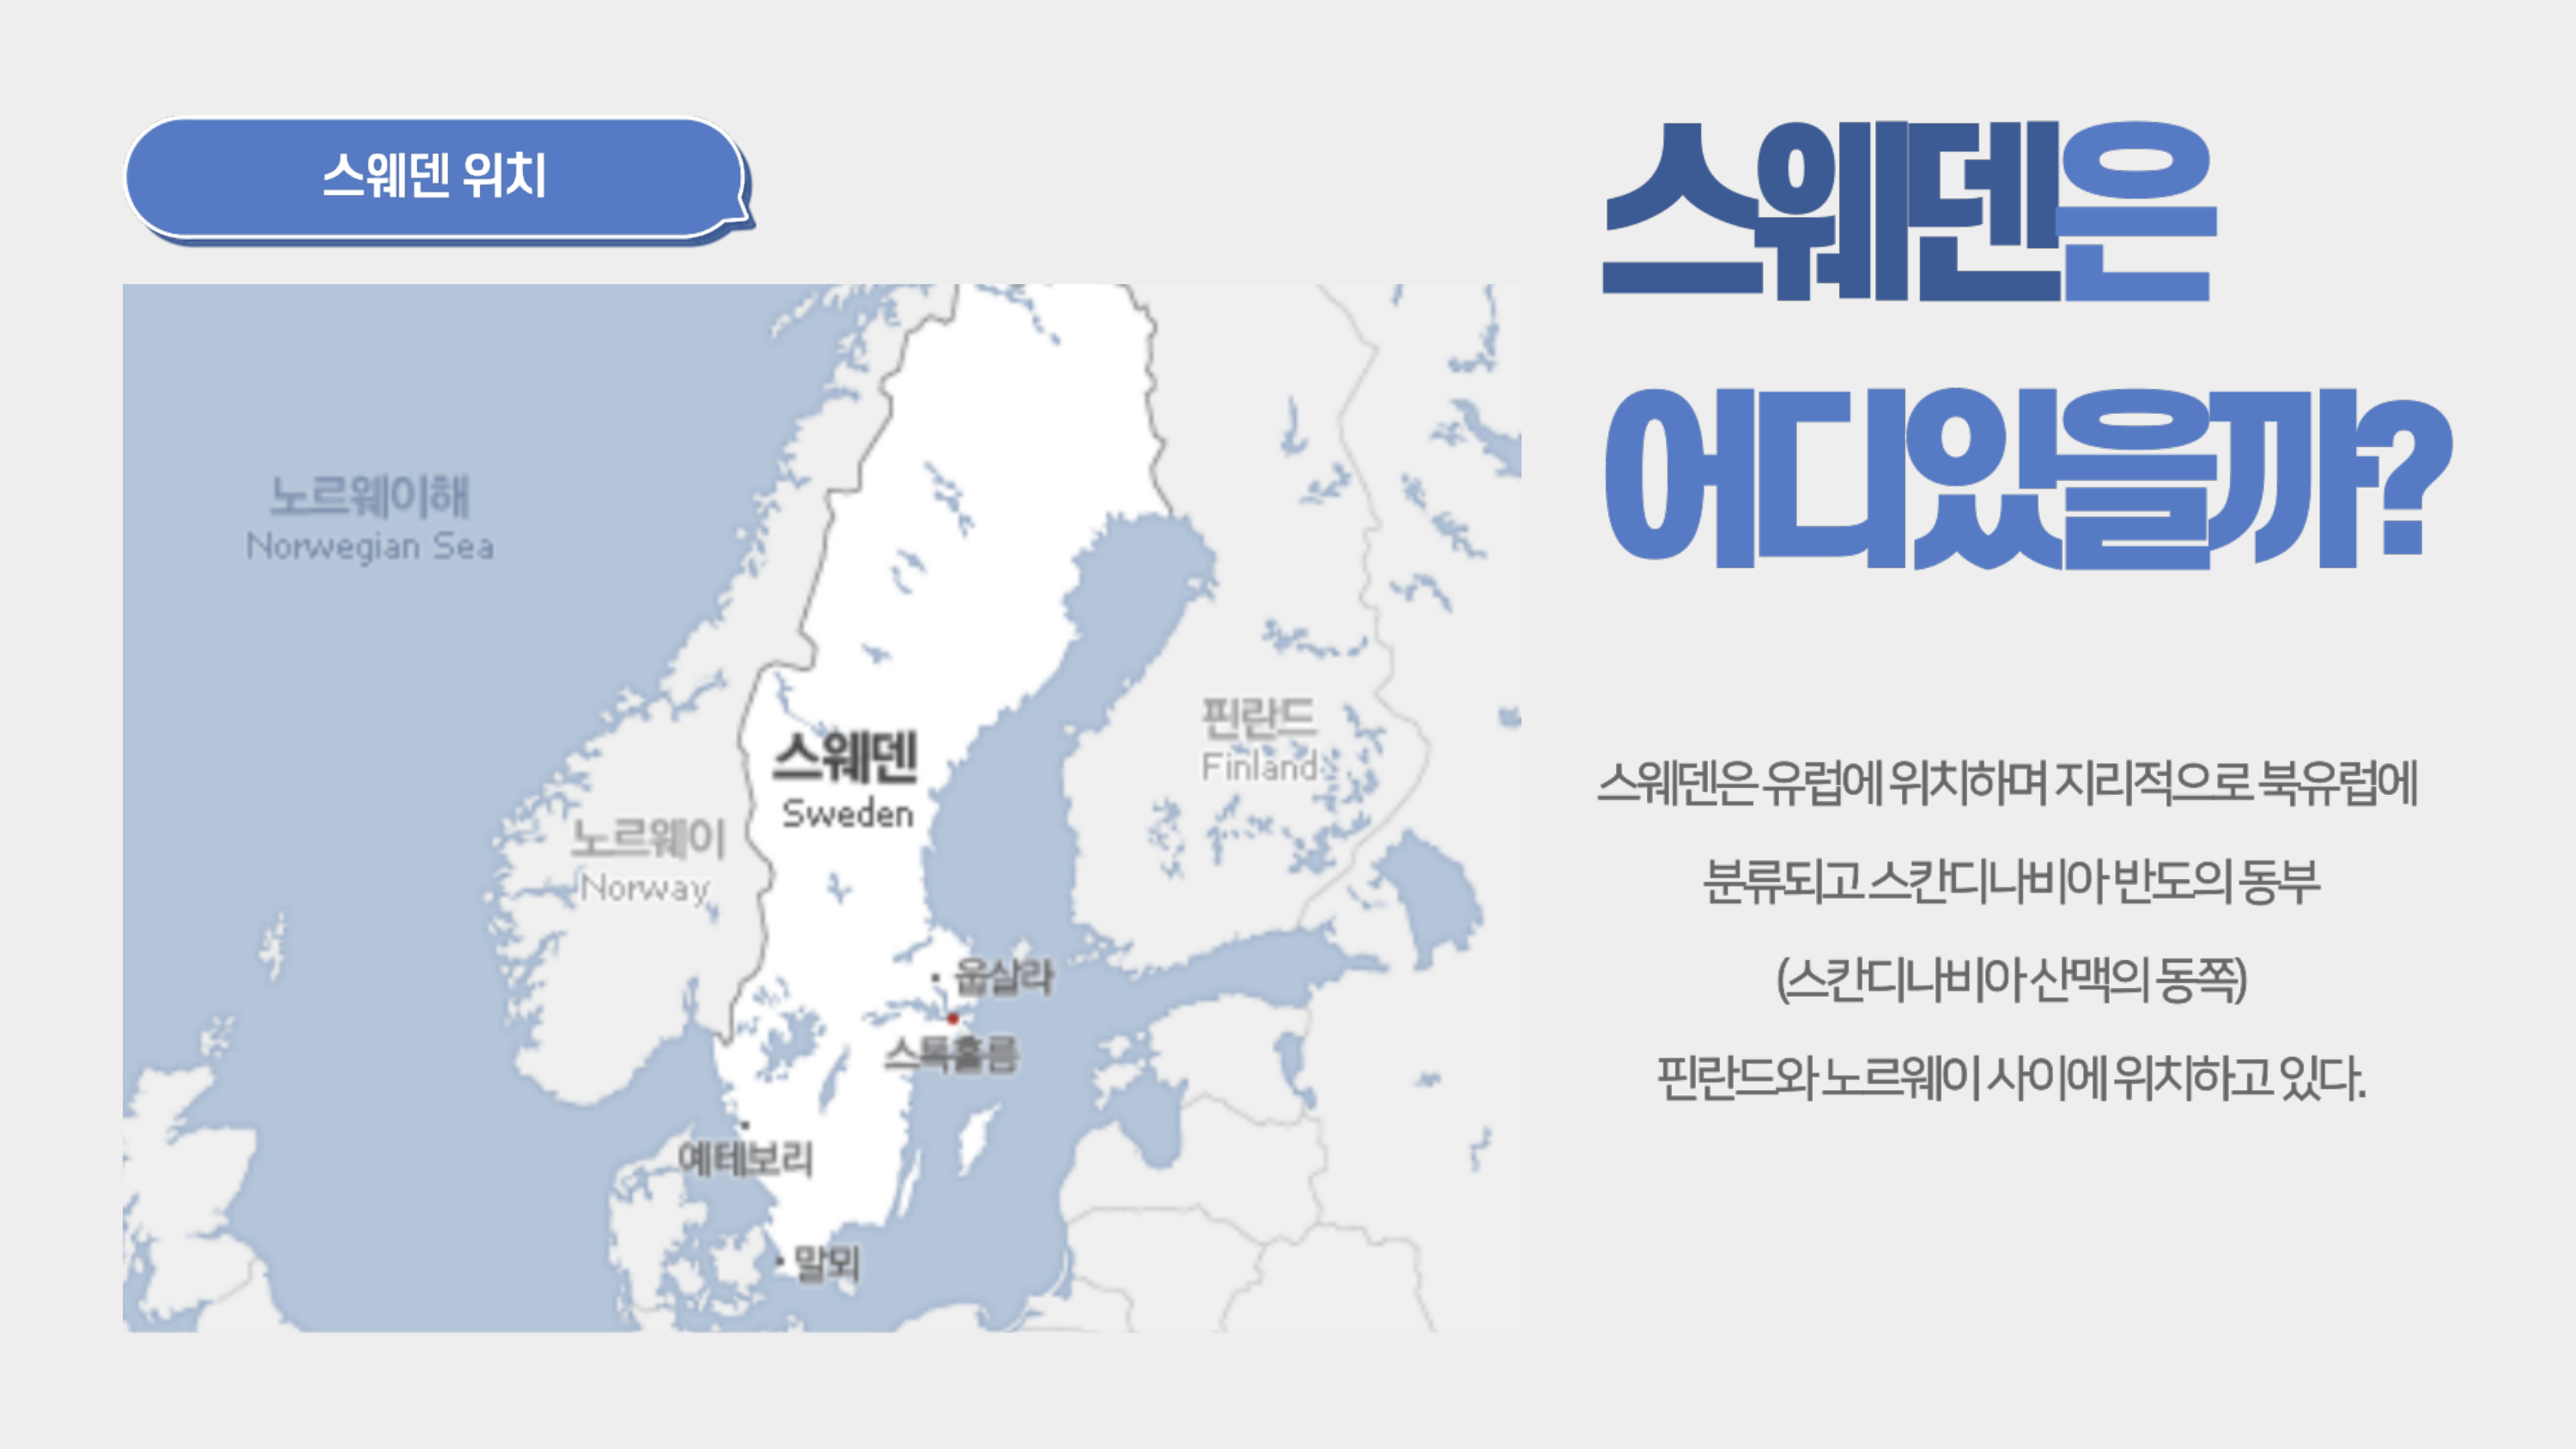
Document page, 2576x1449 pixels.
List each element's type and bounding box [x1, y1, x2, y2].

picture [0, 62, 1069, 310]
picture [1564, 50, 2539, 657]
text_box [123, 284, 1522, 1334]
picture [1517, 745, 2439, 1130]
text_box [123, 115, 749, 240]
